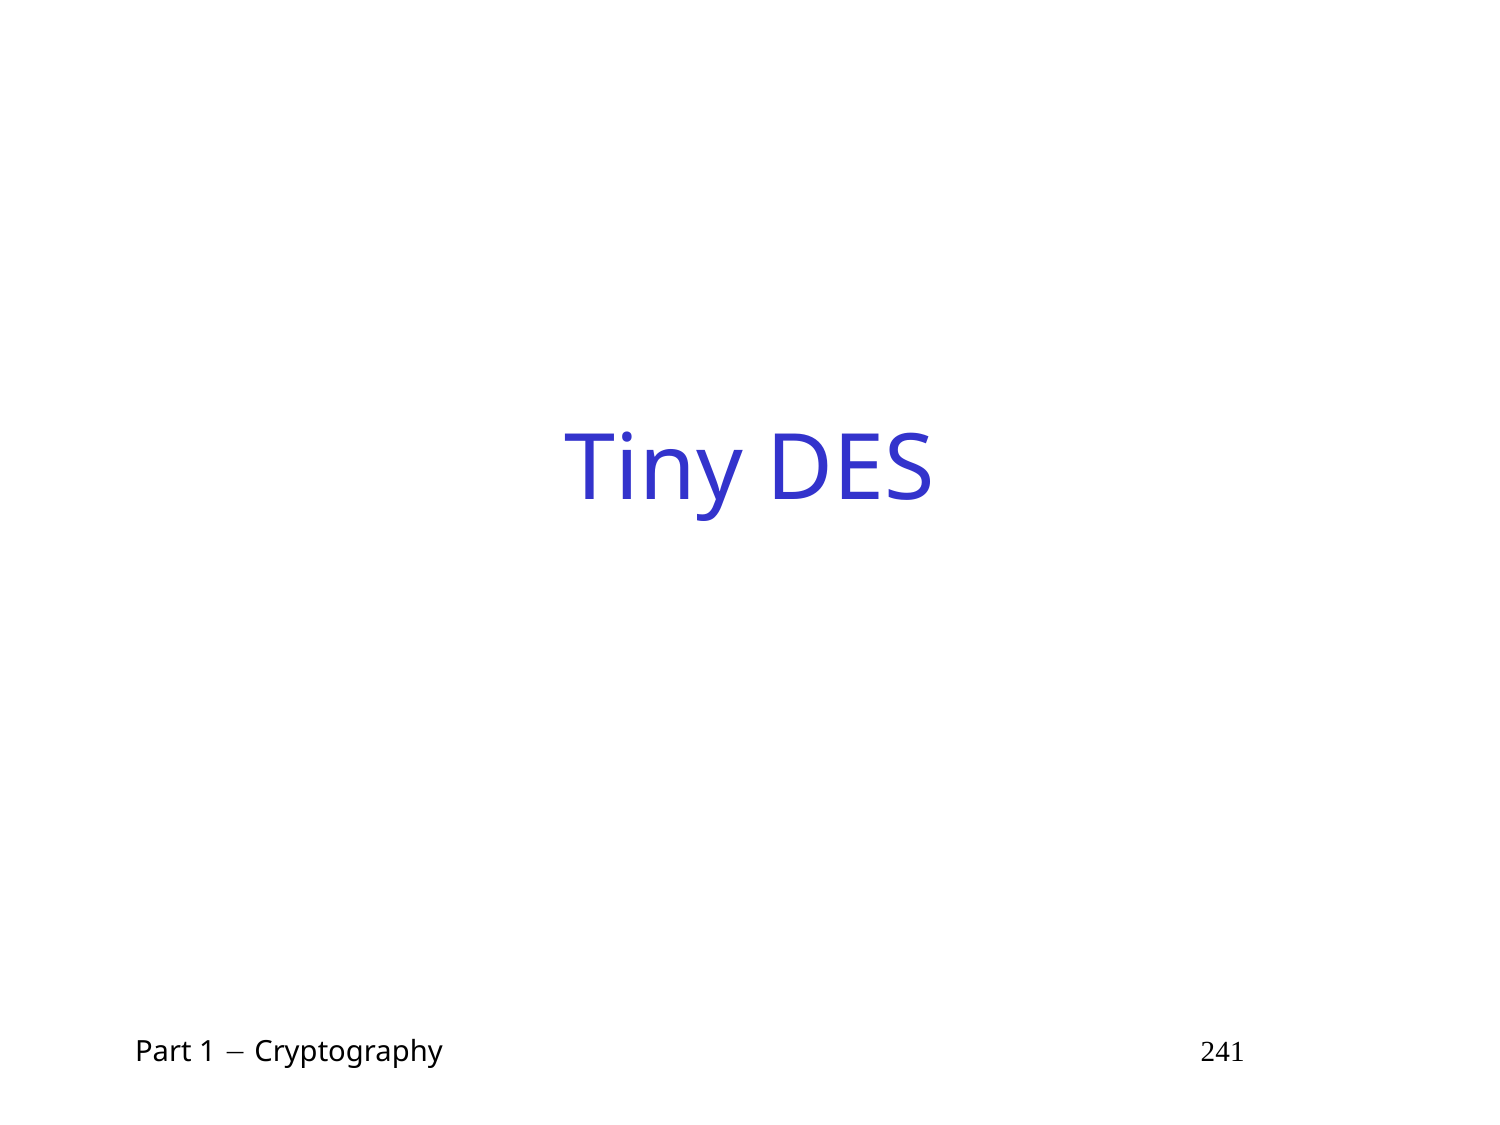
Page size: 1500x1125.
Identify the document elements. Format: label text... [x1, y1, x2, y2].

footer Part 1  Cryptography 241 [112, 1024, 1401, 1101]
title Tiny DES [112, 262, 1388, 663]
